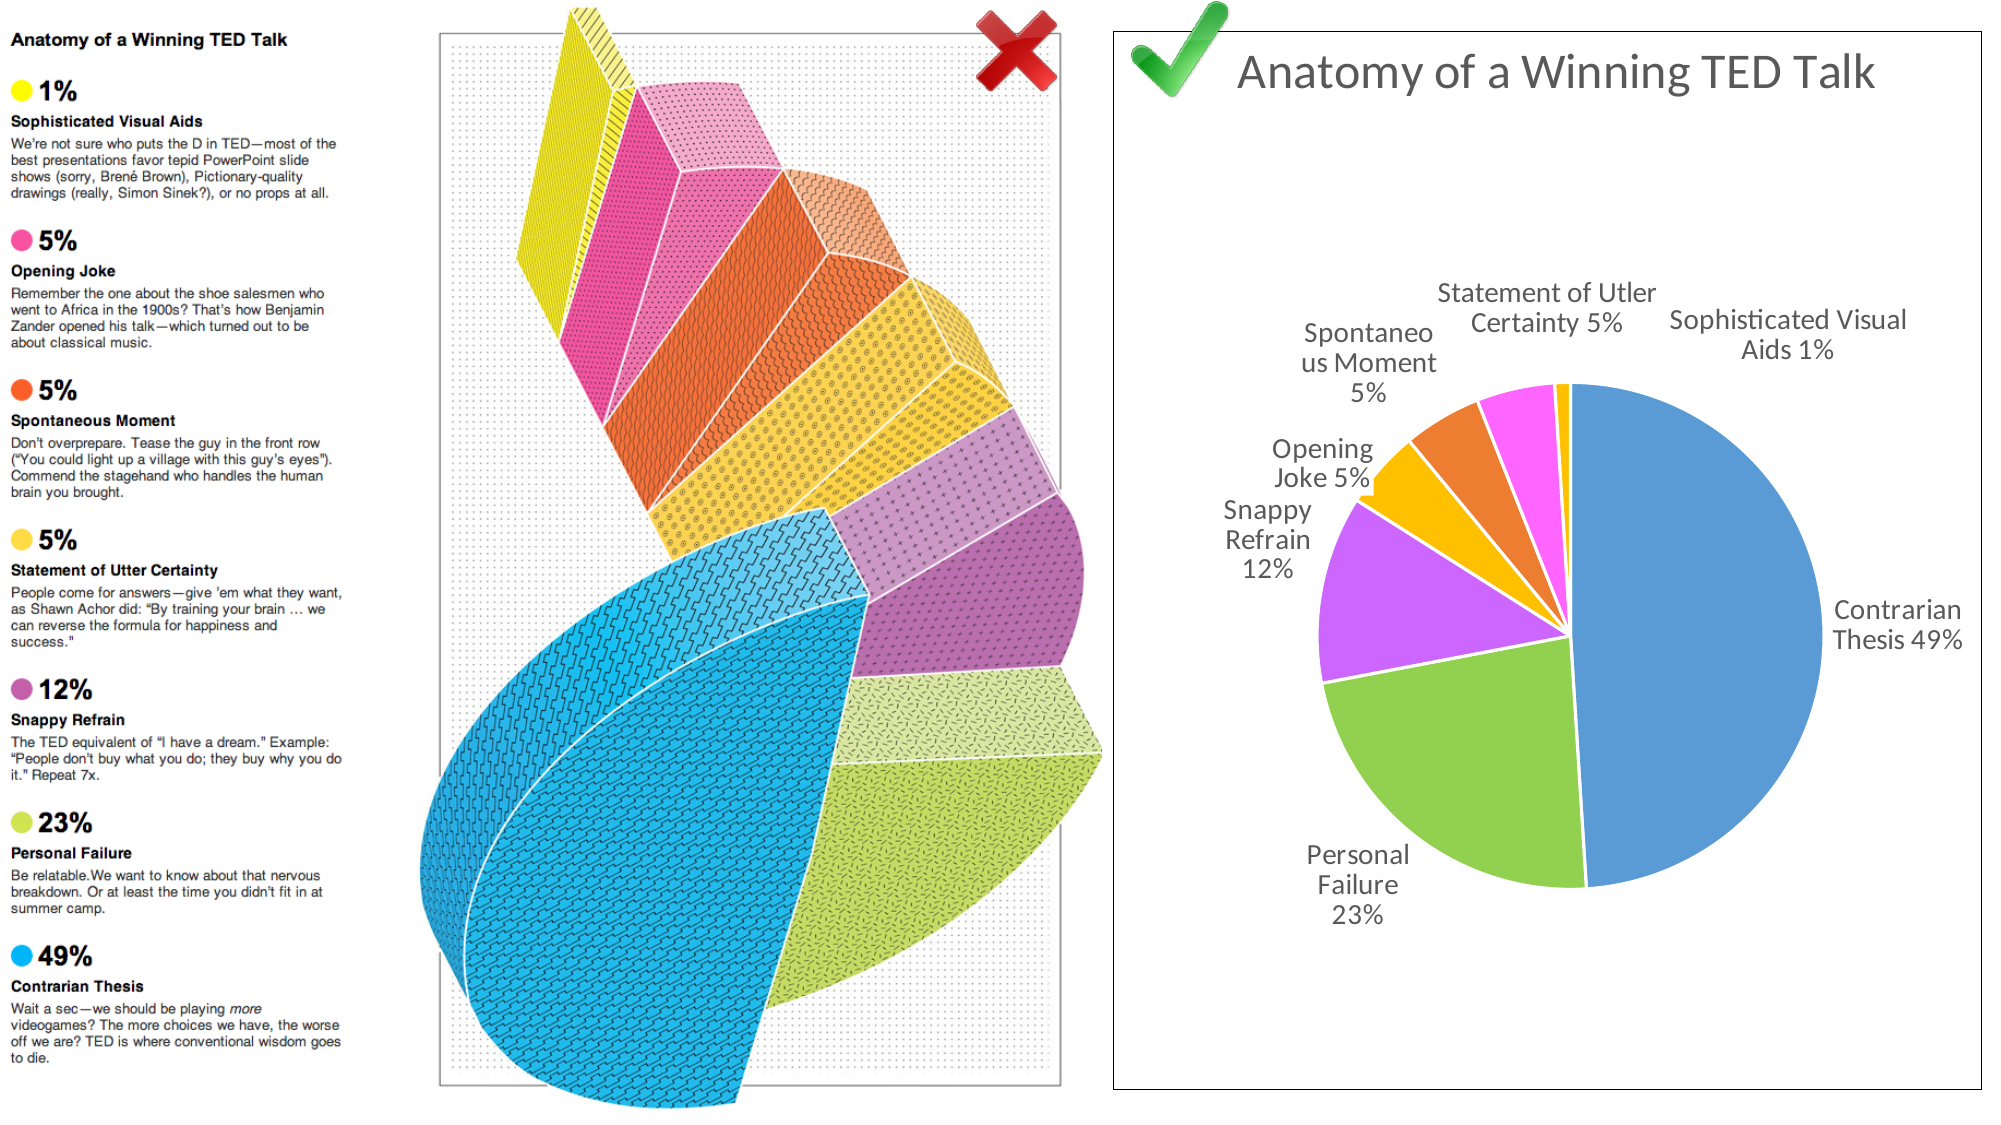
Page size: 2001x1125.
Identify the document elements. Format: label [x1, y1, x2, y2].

picture [1129, 0, 1231, 102]
picture [0, 0, 1113, 1125]
chart [1112, 31, 1982, 1090]
